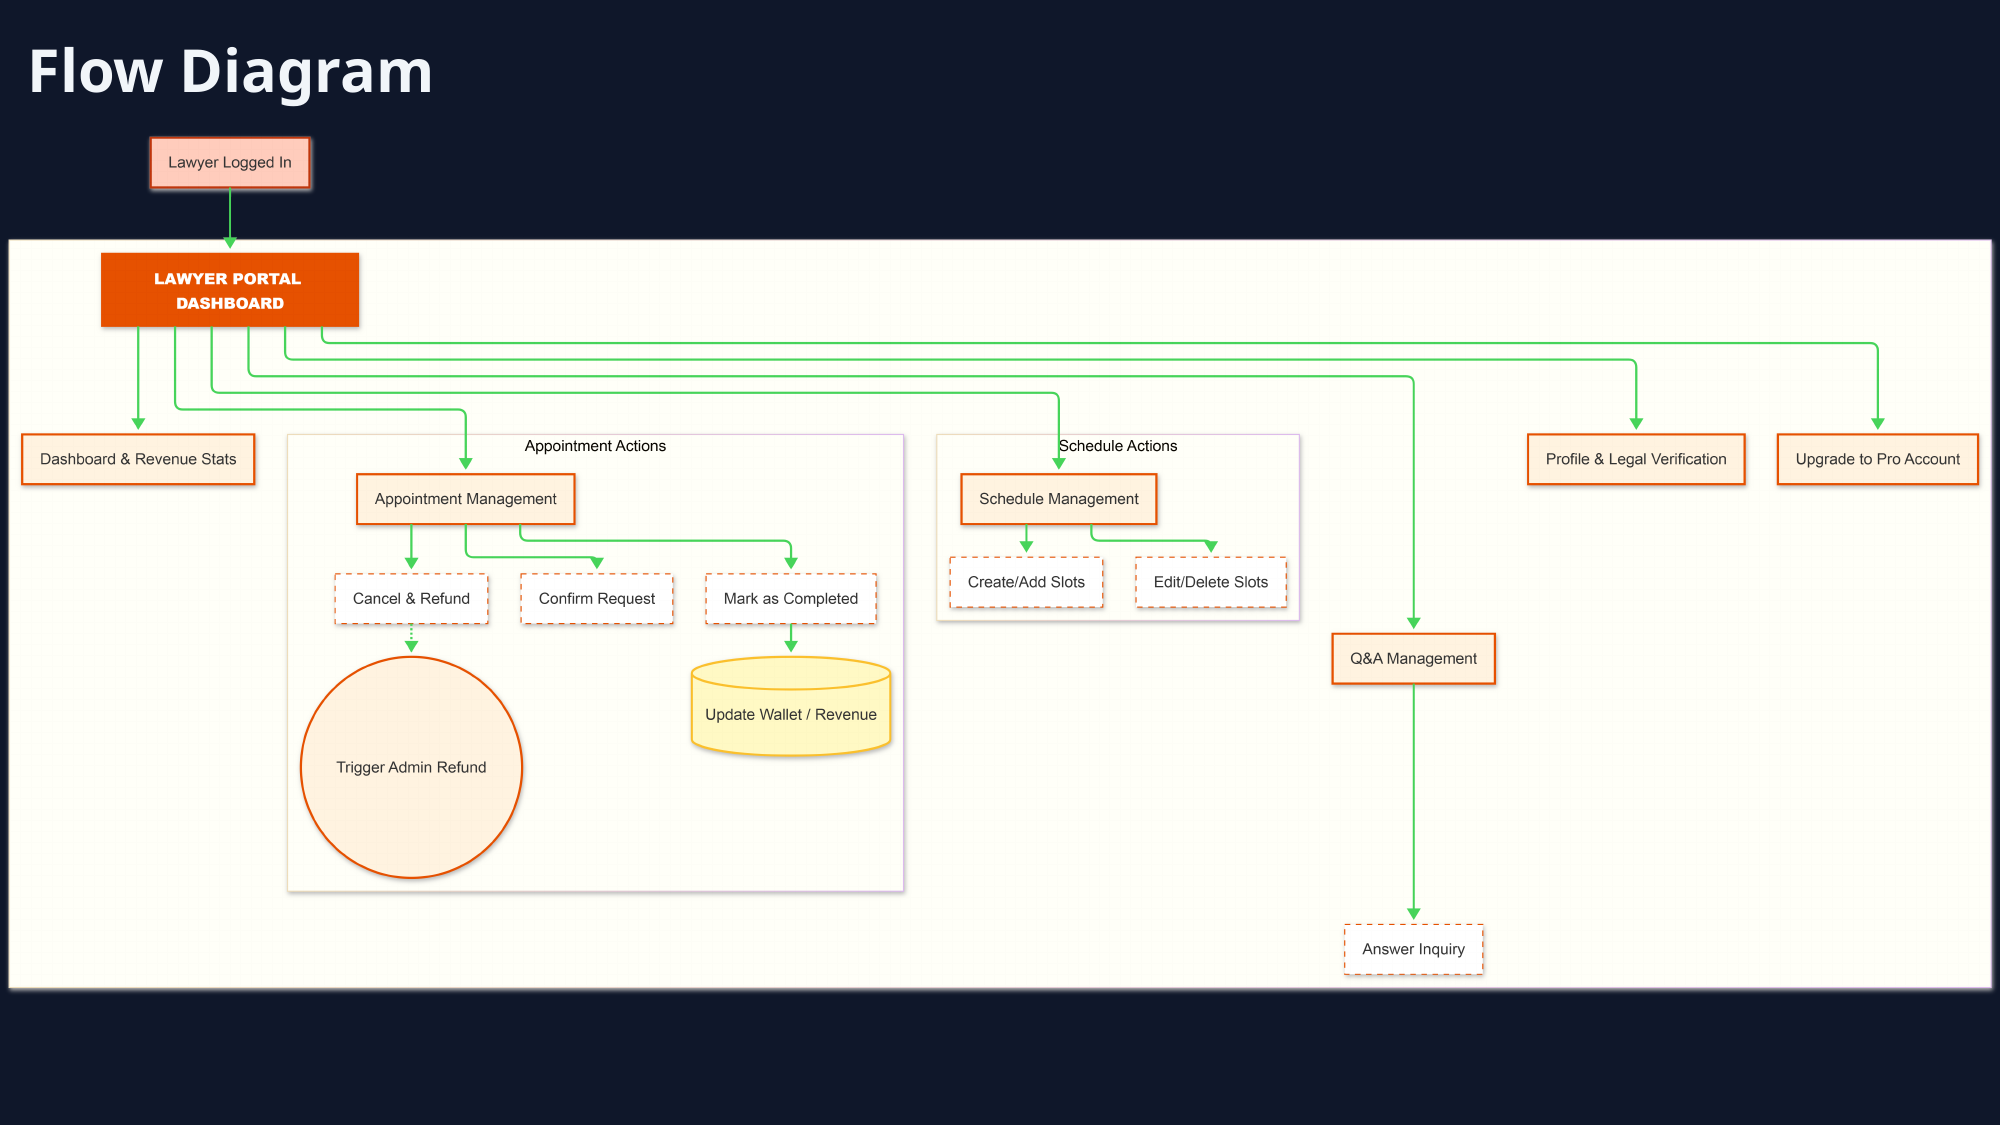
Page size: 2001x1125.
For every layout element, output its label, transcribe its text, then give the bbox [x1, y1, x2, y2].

picture [0, 128, 2000, 997]
text_box Flow Diagram [27, 33, 609, 105]
